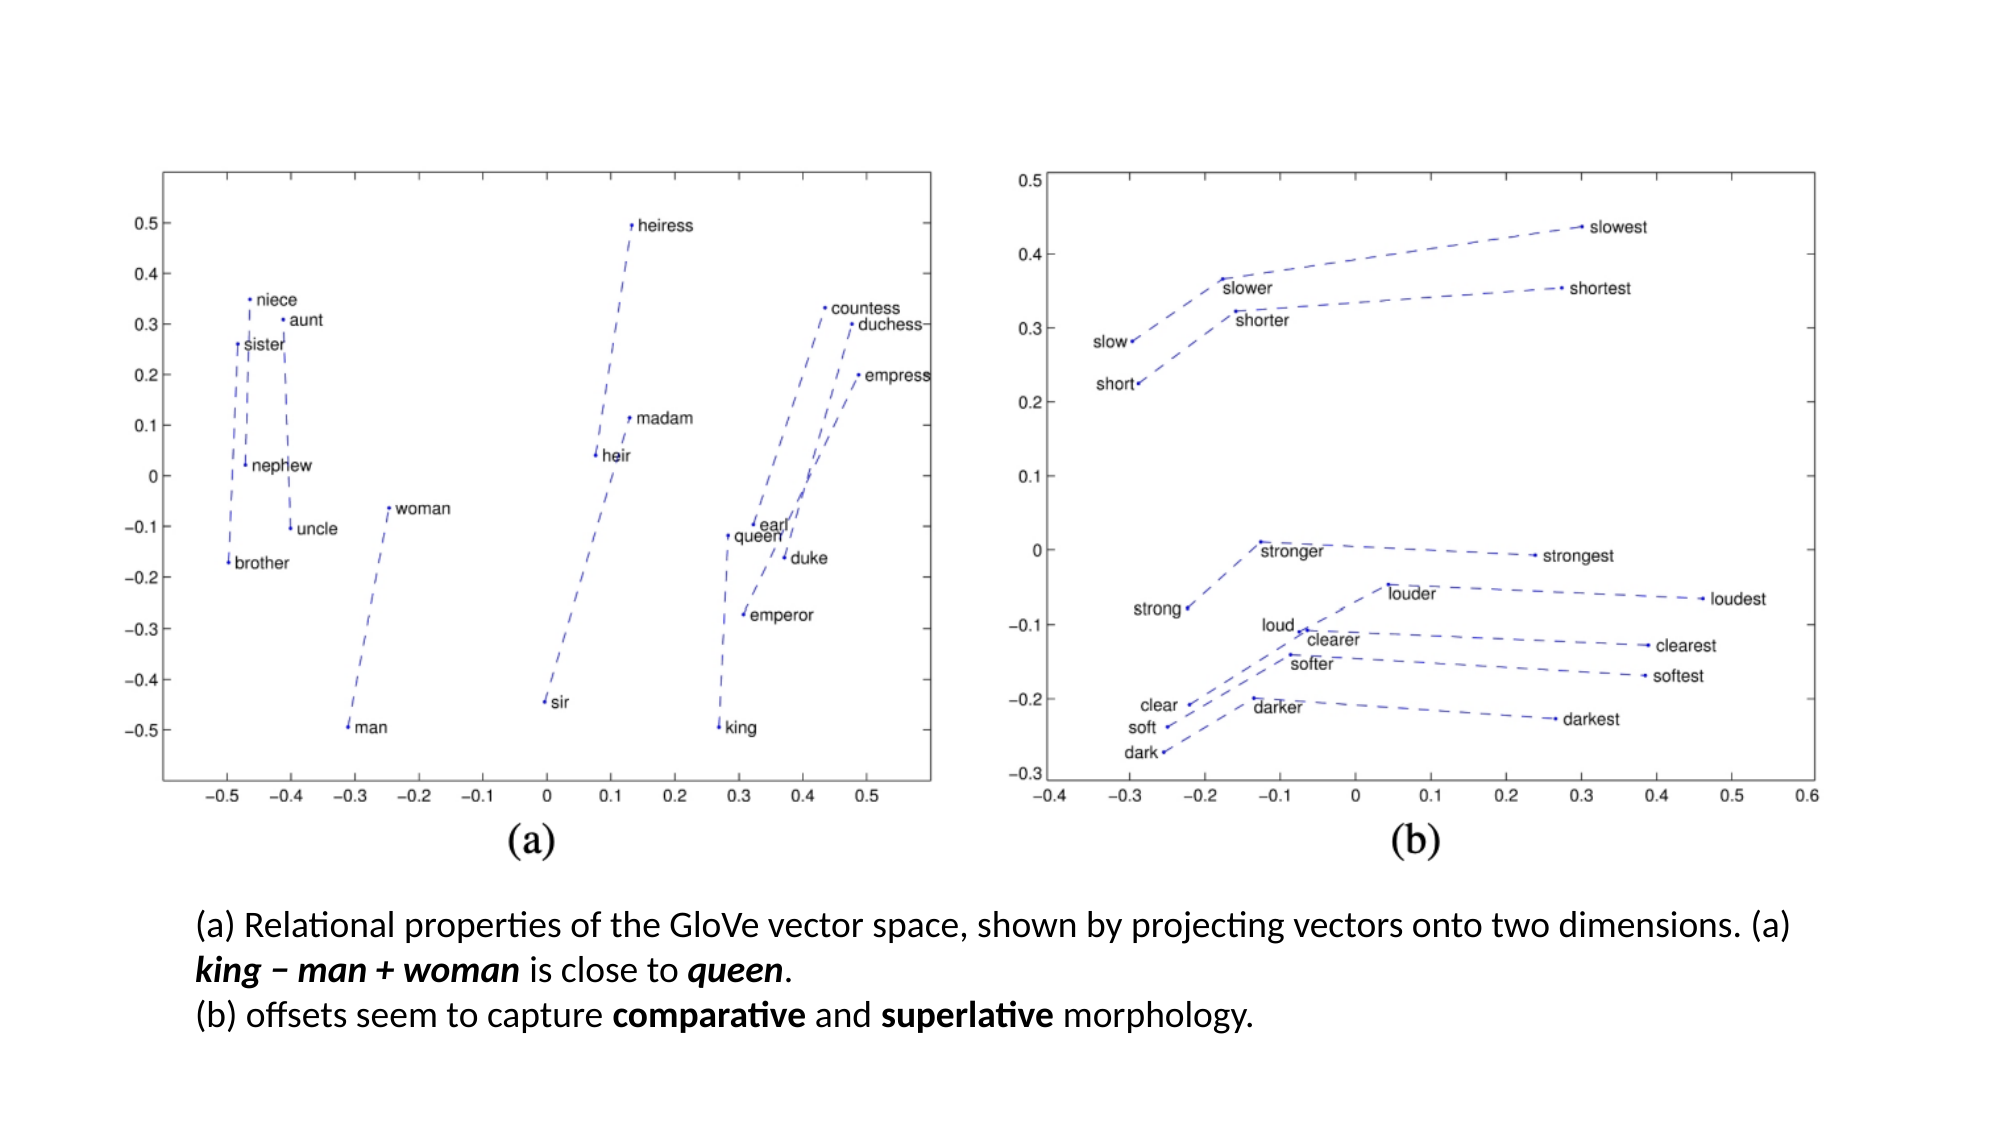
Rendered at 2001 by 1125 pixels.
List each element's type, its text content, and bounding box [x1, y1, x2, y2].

text_box (a) Relational properties of the GloVe vector space, shown by projecting vectors onto two dimensions. (a) king − man + woman is close to queen. (b) offsets seem to capture comparative and superlative morphology. [180, 892, 1820, 1043]
picture [116, 156, 1834, 873]
